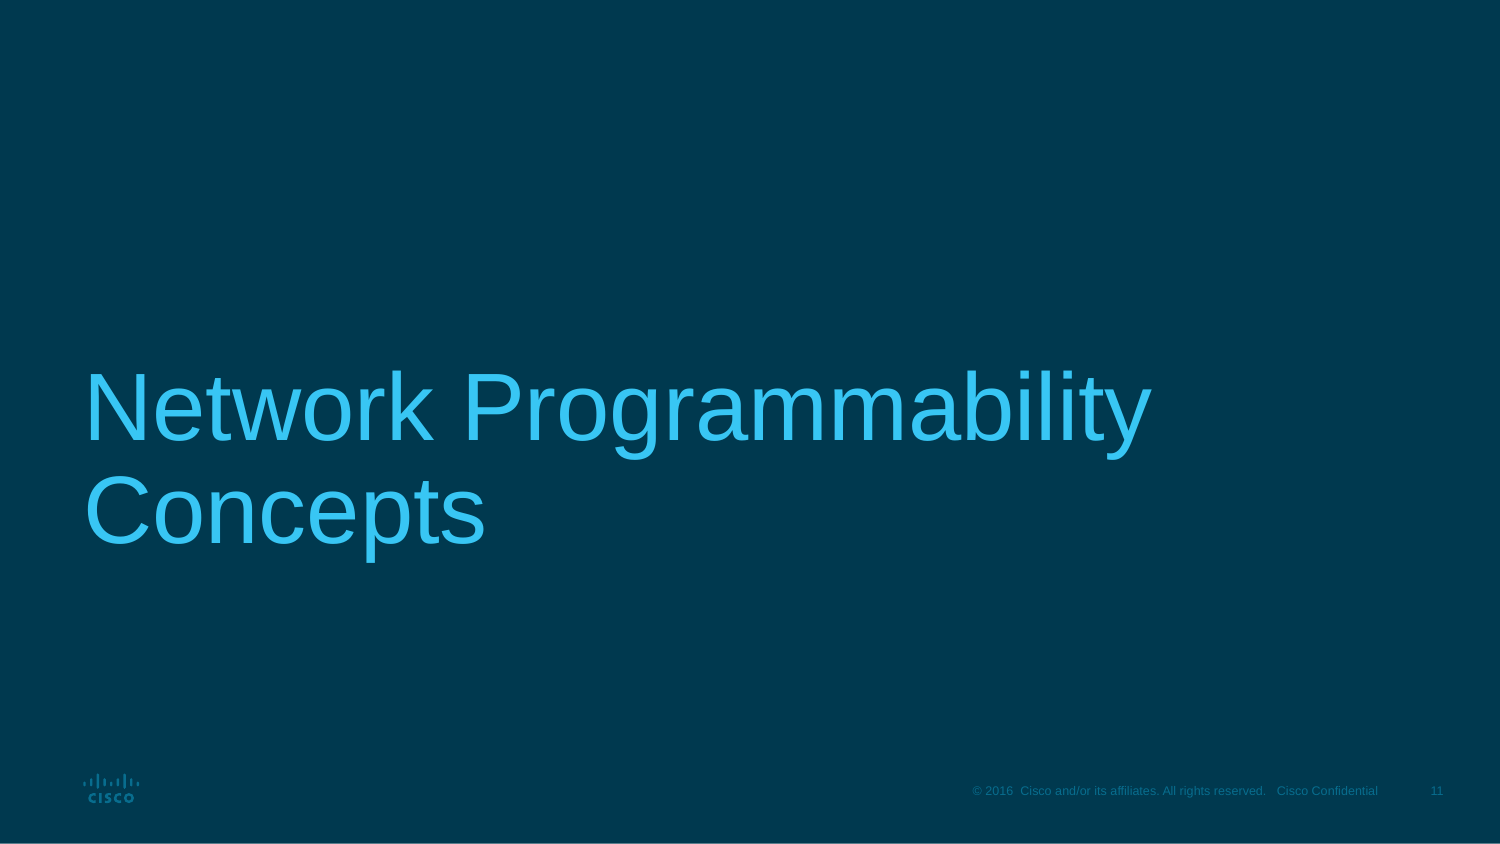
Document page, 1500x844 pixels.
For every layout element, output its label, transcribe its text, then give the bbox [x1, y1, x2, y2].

title Network Programmability Concepts [68, 150, 1315, 572]
